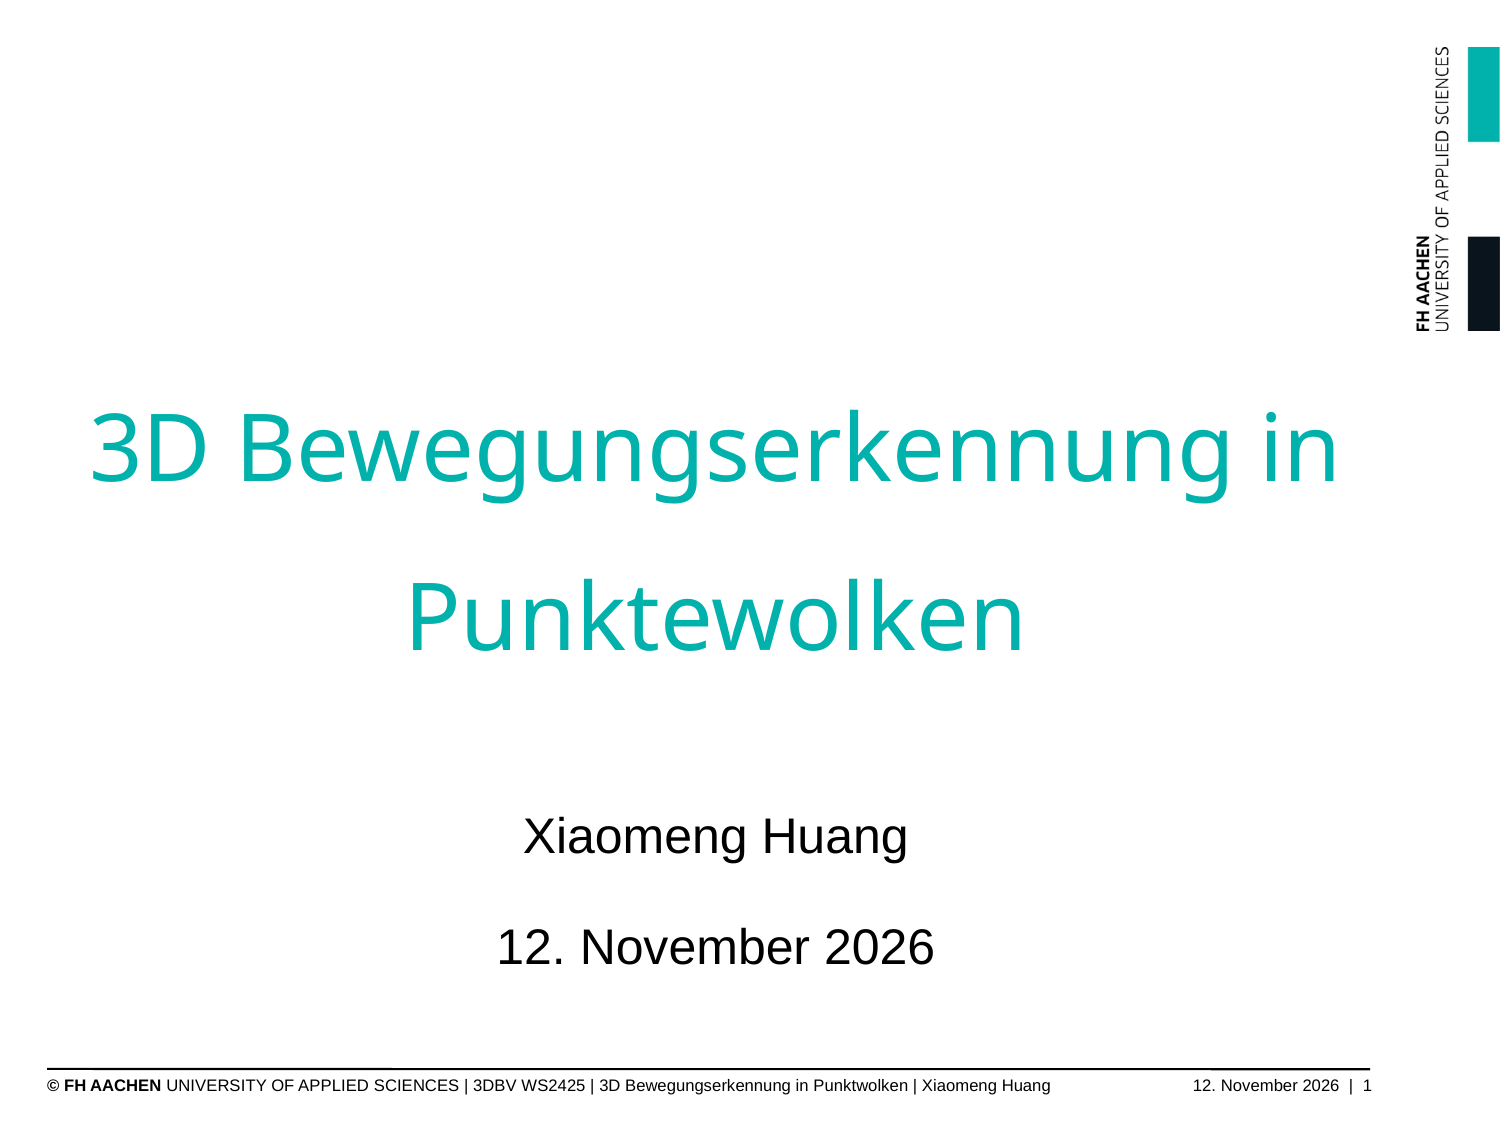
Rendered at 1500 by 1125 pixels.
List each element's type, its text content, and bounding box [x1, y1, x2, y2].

title 3D Bewegungserkennung in Punktewolken [61, 262, 1370, 738]
picture [1404, 47, 1500, 331]
subtitle Xiaomeng Huang 22. Januar 2025 [61, 755, 1371, 993]
